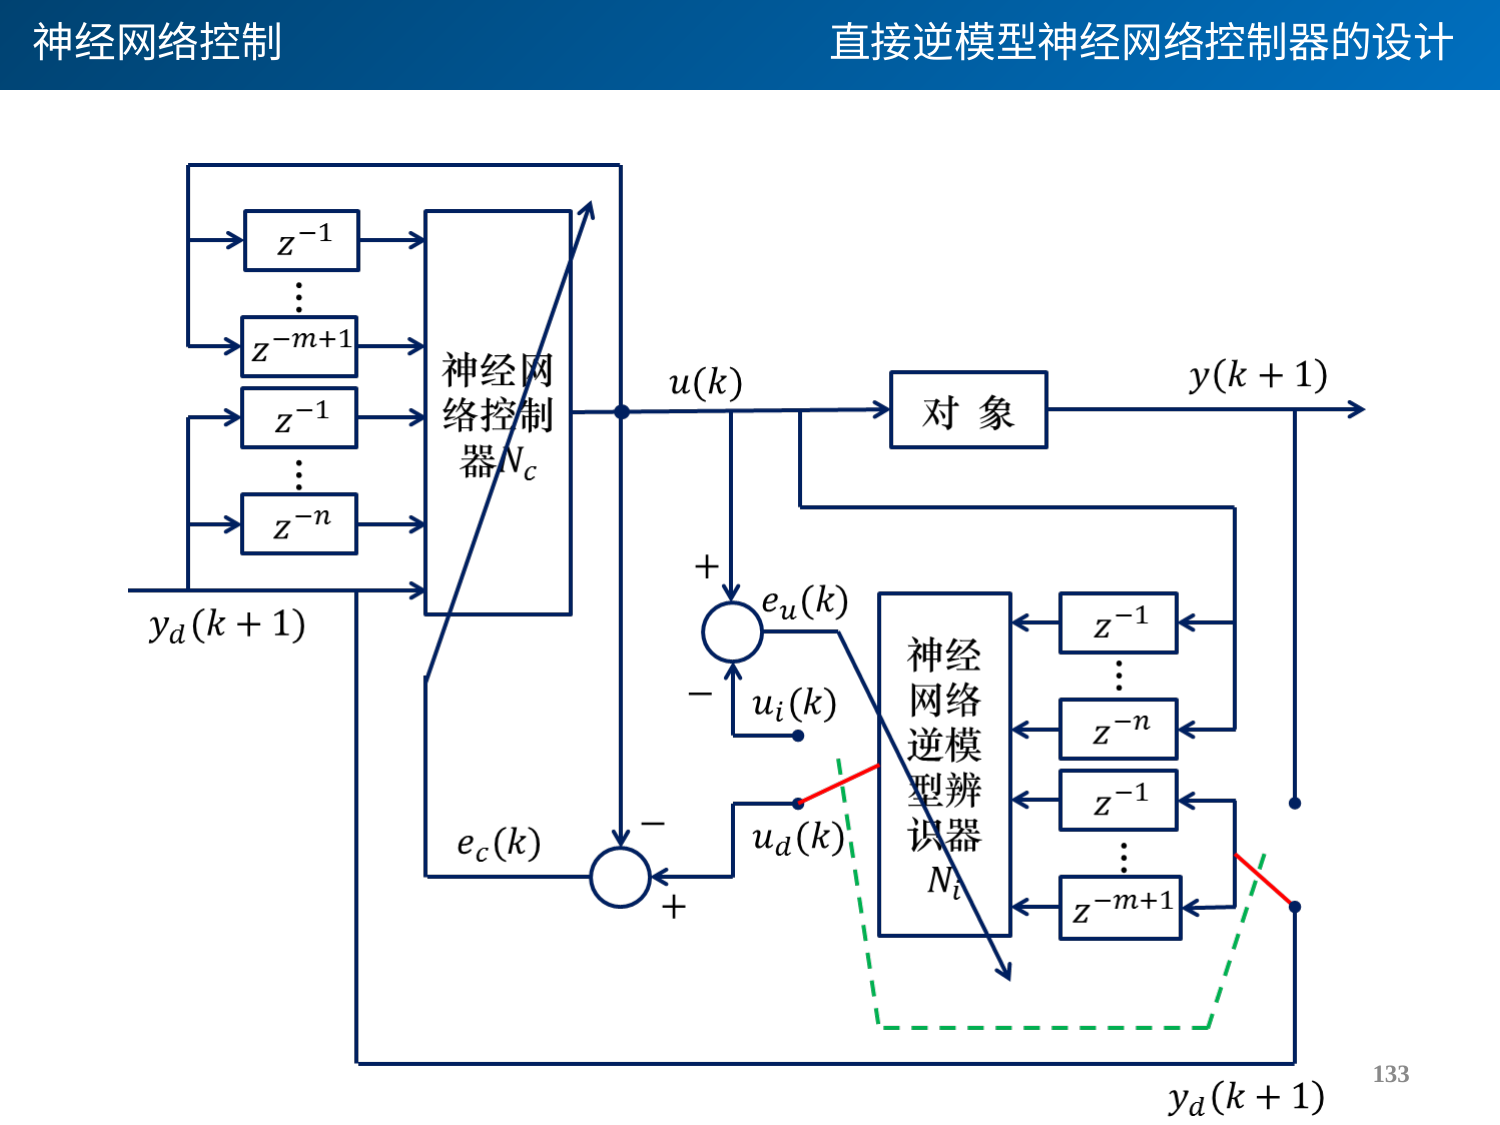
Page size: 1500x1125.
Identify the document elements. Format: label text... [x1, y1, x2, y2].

list 直接逆模型神经网络控制器的设计 [809, 8, 1471, 80]
picture [123, 163, 1385, 1125]
slide_number 133 [1392, 1042, 1425, 1103]
list 神经网络控制 [17, 8, 313, 80]
